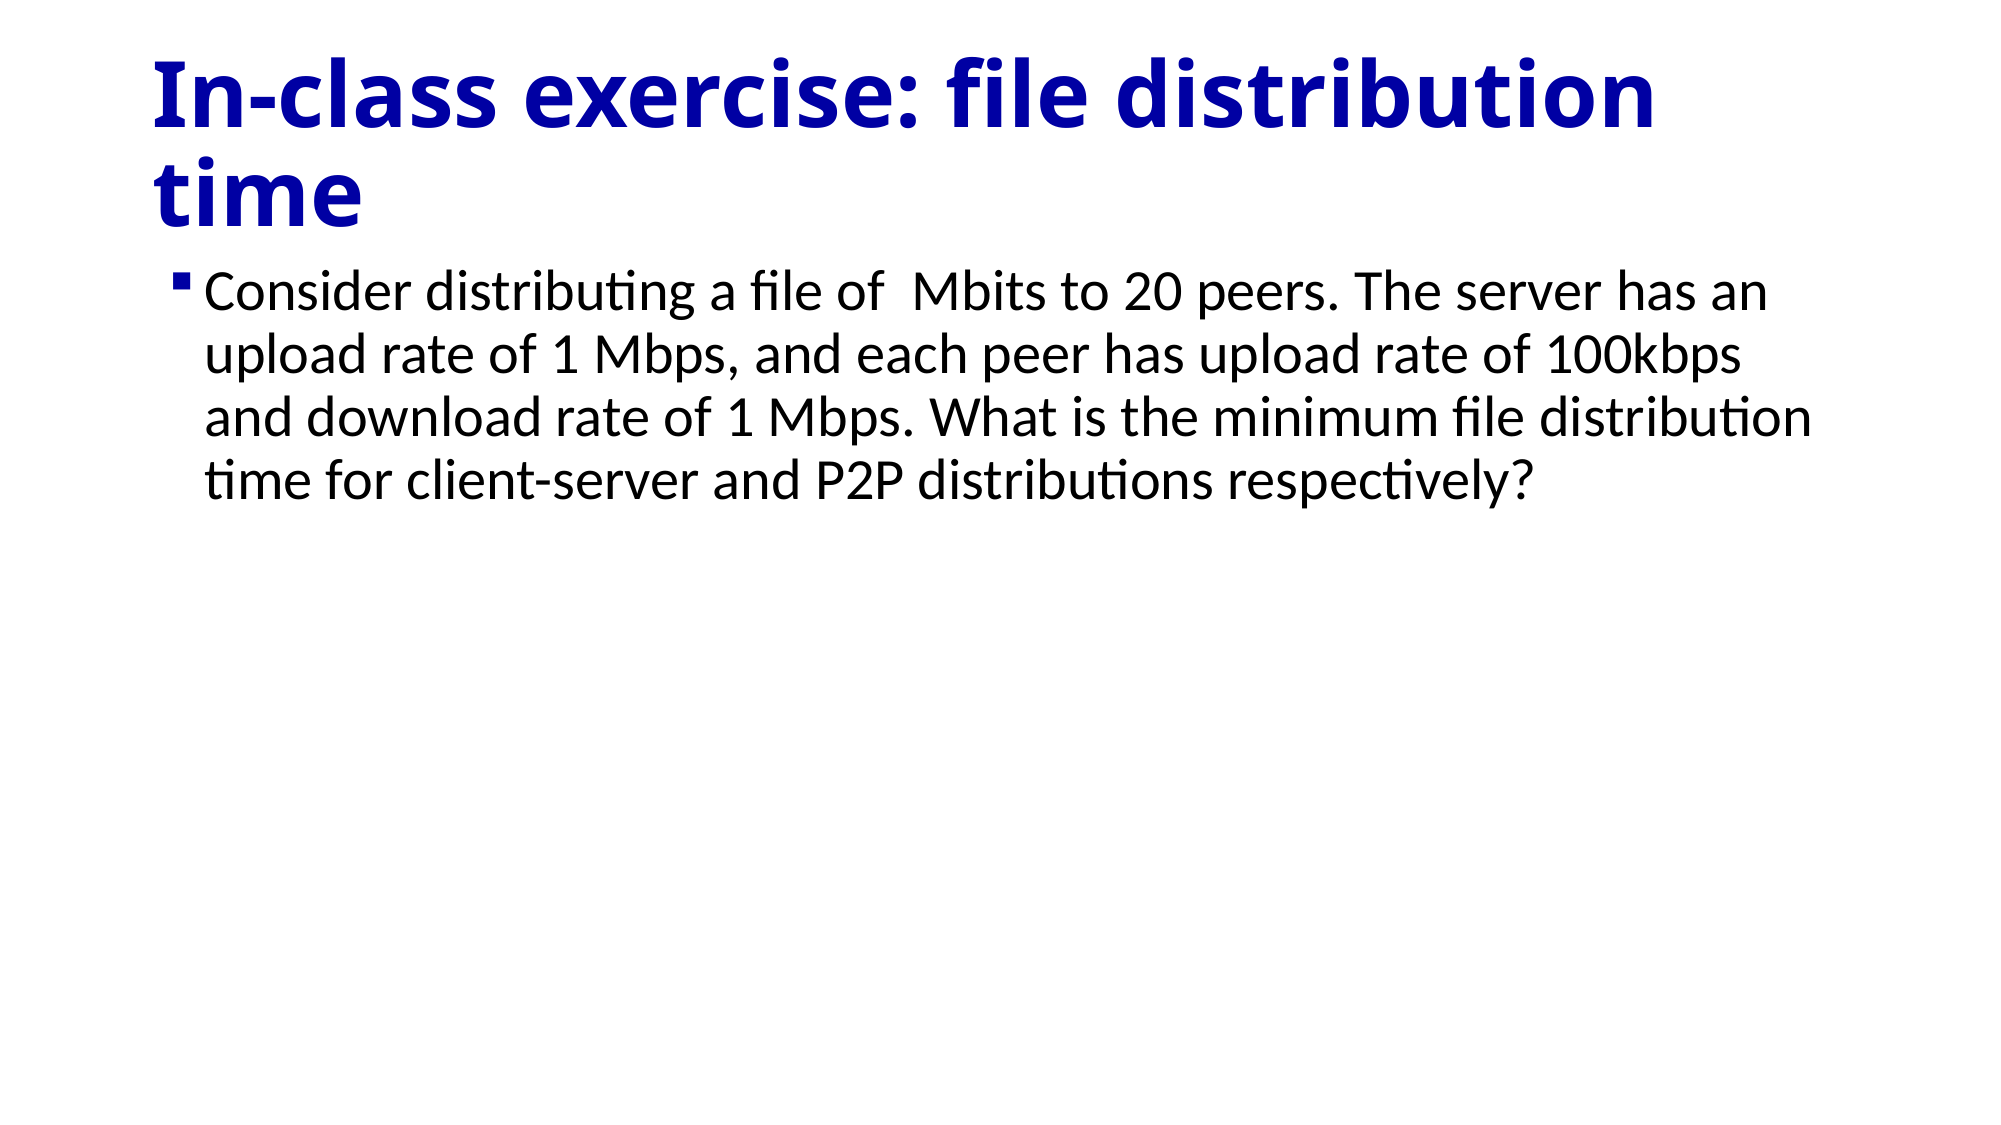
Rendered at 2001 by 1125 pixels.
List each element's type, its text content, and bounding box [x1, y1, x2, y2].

title In-class exercise: file distribution time [137, 74, 1863, 221]
